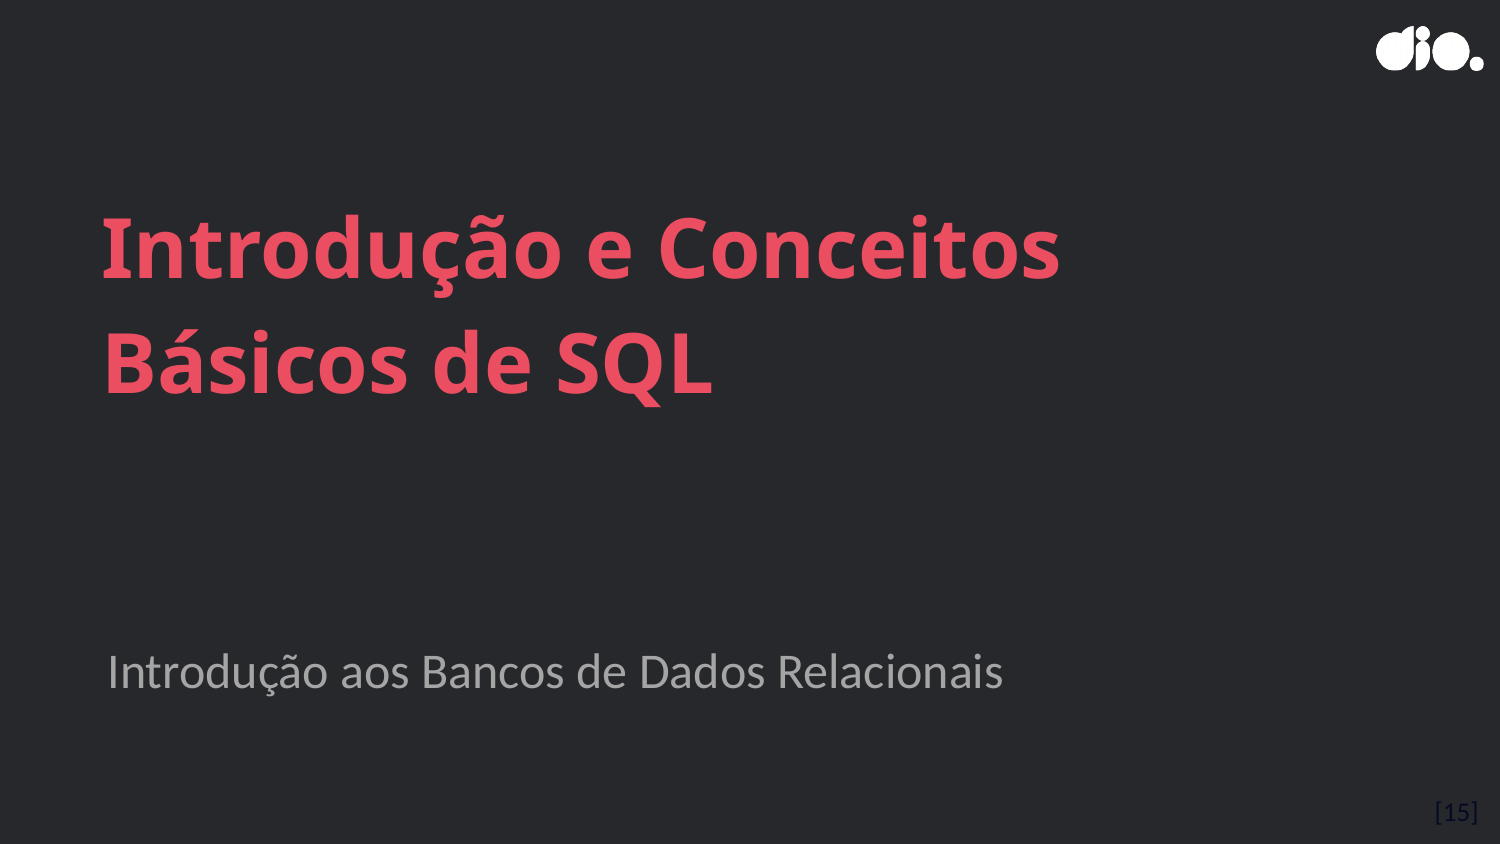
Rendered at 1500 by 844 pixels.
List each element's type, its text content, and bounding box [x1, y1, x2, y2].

picture [1376, 26, 1485, 72]
slide_number [15] [1403, 779, 1494, 844]
text_box Introdução e Conceitos Básicos de SQL [85, 165, 1302, 430]
text_box Introdução aos Bancos de Dados Relacionais [92, 635, 1309, 701]
